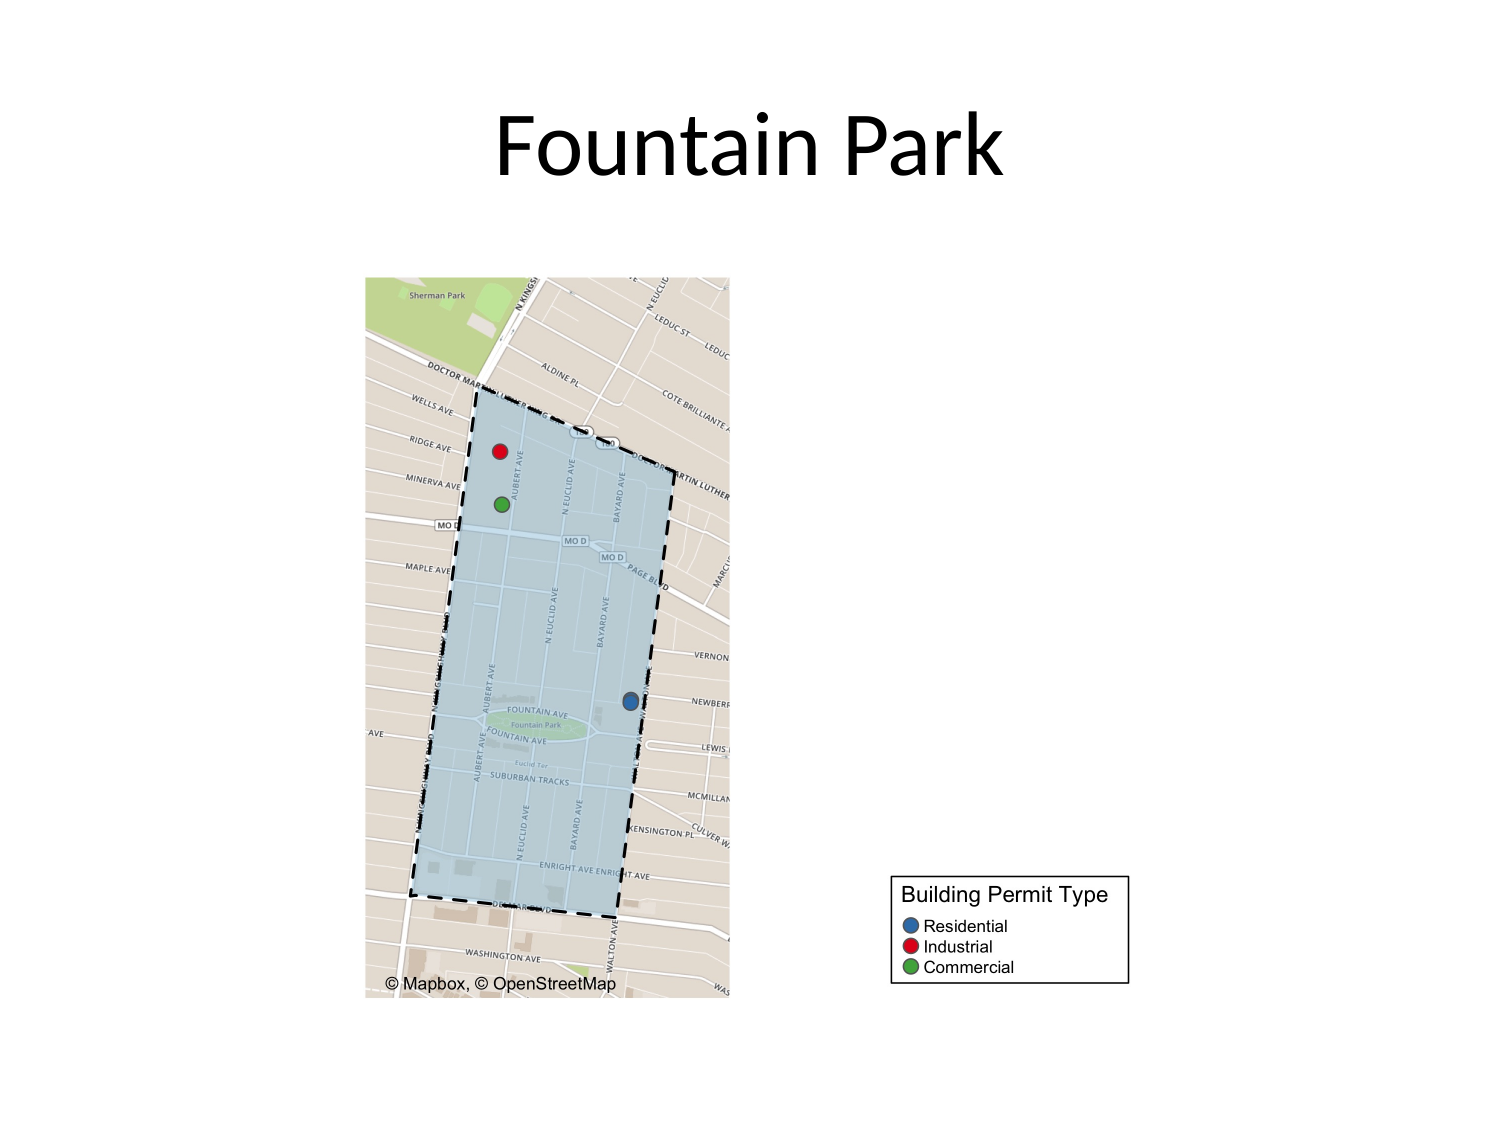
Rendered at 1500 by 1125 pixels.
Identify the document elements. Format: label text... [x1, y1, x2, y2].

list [74, 262, 1426, 1013]
title Fountain Park [75, 45, 1425, 233]
